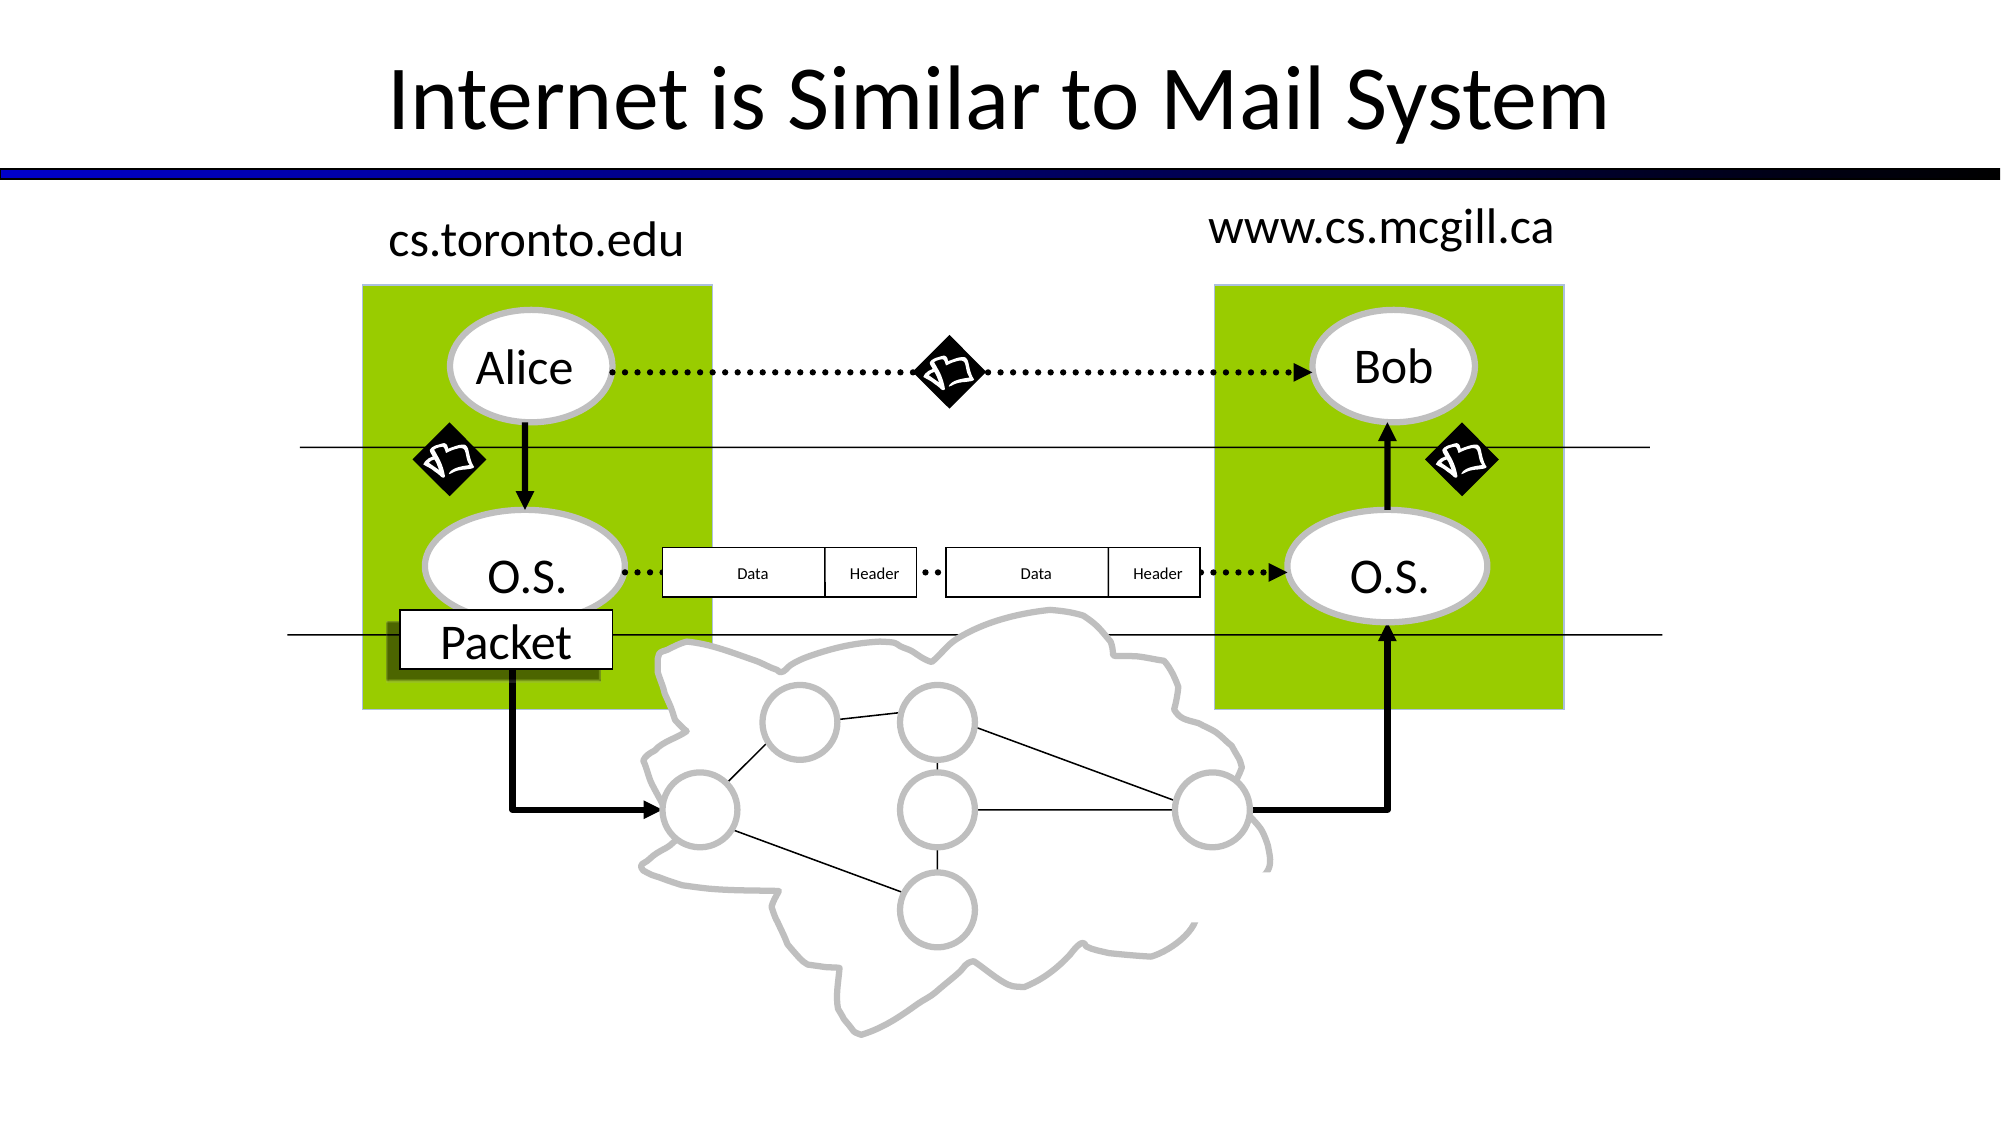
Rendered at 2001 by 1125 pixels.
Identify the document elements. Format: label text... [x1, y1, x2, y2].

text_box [287, 609, 1663, 1036]
text_box Alice [460, 327, 589, 402]
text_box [299, 422, 1651, 623]
text_box Bob [1338, 326, 1449, 401]
text_box [1316, 309, 1475, 420]
text_box [362, 284, 713, 420]
text_box [450, 339, 460, 394]
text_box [612, 334, 1313, 409]
text_box cs.toronto.edu [373, 198, 700, 274]
text_box [468, 309, 607, 420]
text_box [1214, 284, 1565, 420]
text_box www.cs.mcgill.ca [1193, 186, 1570, 262]
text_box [624, 547, 1288, 598]
title Internet is Similar to Mail System [0, 0, 2000, 178]
